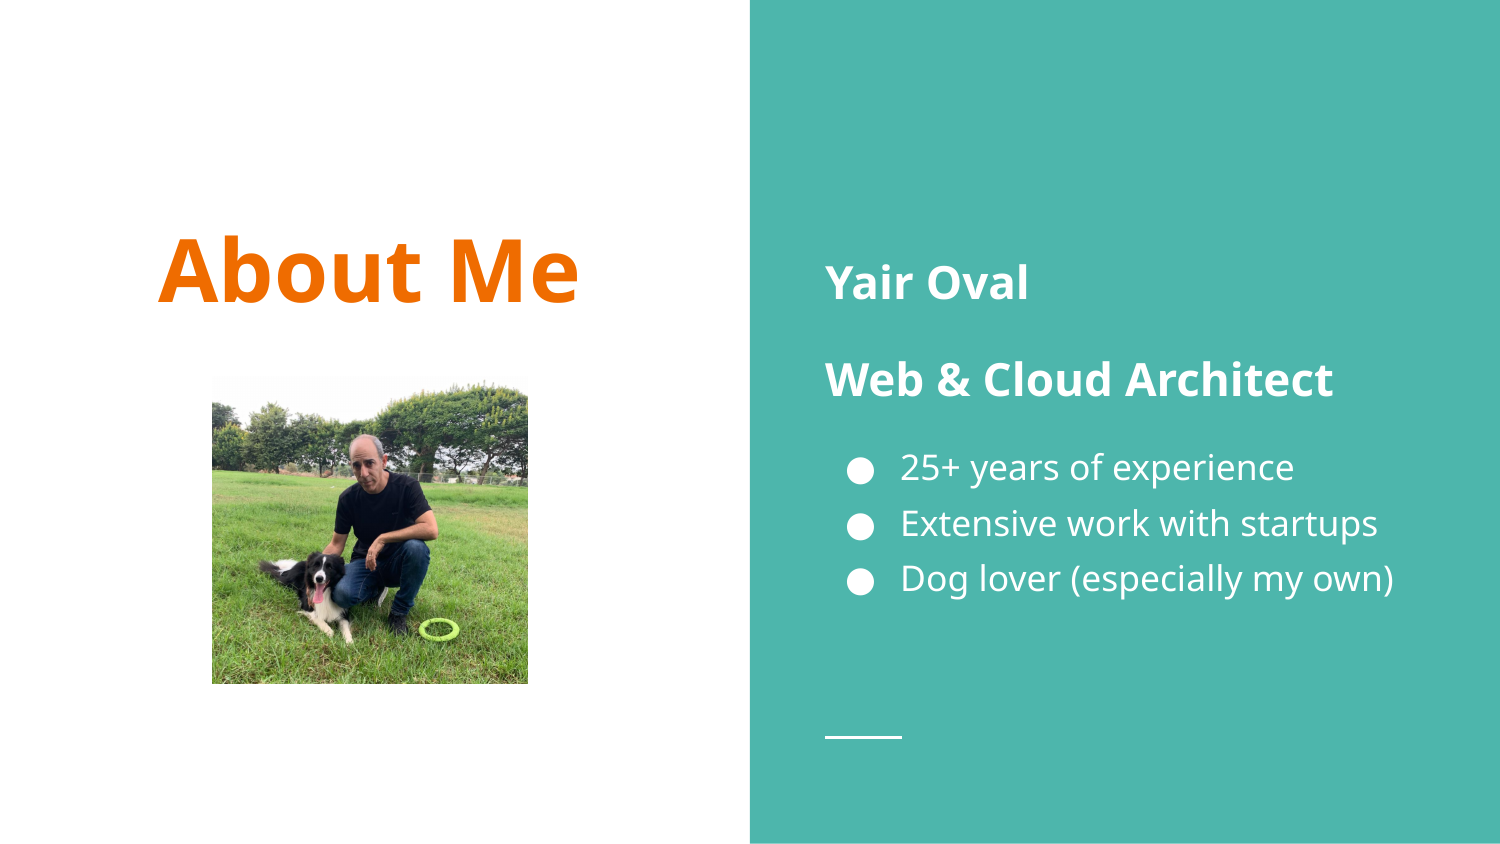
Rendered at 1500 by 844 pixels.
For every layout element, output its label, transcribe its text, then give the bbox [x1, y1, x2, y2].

list Yair Oval Web & Cloud Architect 25+ years of experience Extensive work with startups Dog lover (especially my own) [810, 118, 1440, 725]
picture [211, 375, 528, 684]
title About Me [38, 160, 702, 377]
